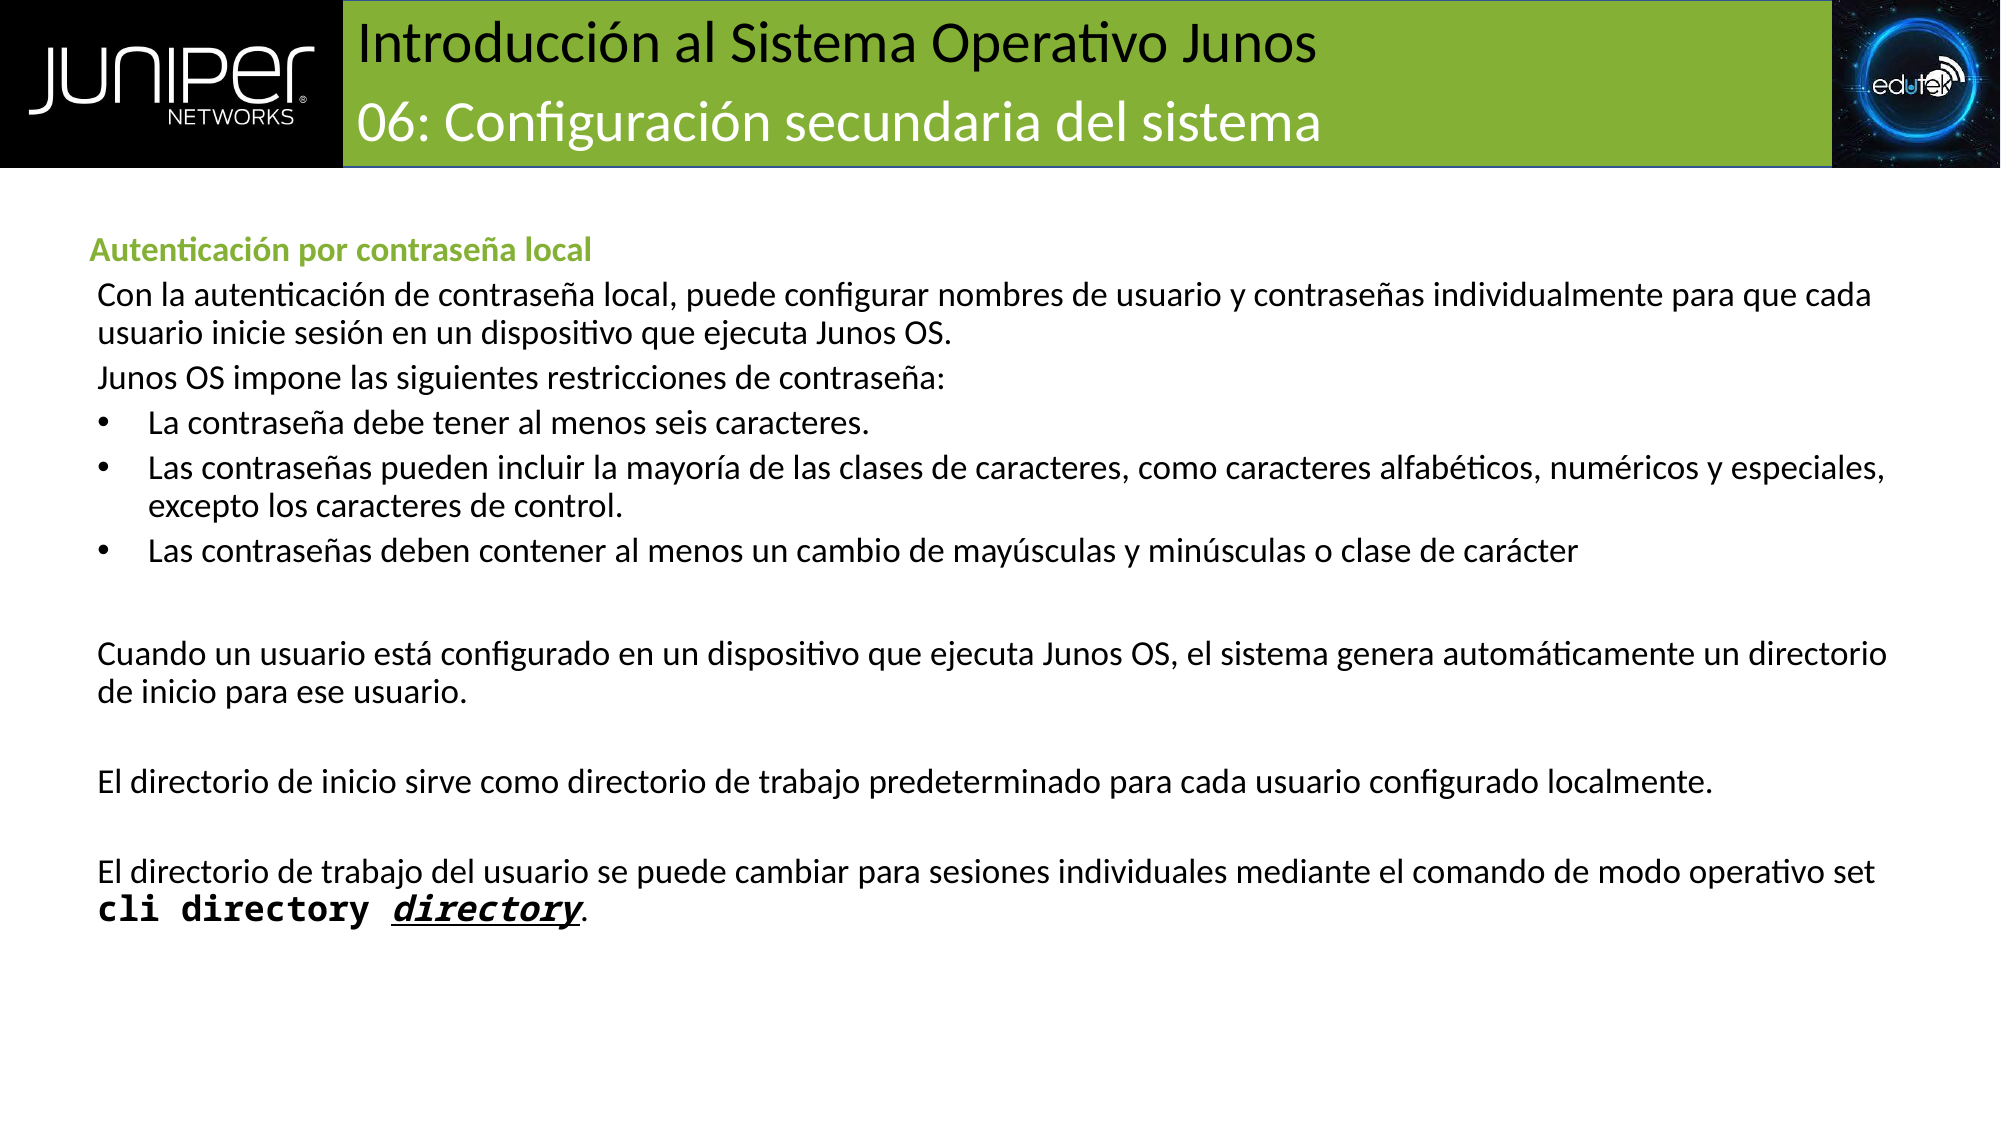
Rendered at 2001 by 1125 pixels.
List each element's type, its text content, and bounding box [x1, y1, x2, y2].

list 06: Configuración secundaria del sistema [342, 83, 1606, 168]
title Introducción al Sistema Operativo Junos [342, 3, 2000, 84]
picture [0, 0, 343, 168]
picture [1832, 84, 2000, 168]
list Autenticación por contraseña local Con la autenticación de contraseña local, puede configurar nombres de usuario y contraseñas individualmente para que cada usuario inicie sesión en un dispositivo que ejecuta Junos OS. Junos OS impone las siguientes restricciones de contraseña: La contraseña debe tener al menos seis caracteres. Las contraseñas pueden incluir la mayoría de las clases de caracteres, como caracteres alfabéticos, numéricos y especiales, excepto los caracteres de control. Las contraseñas deben contener al menos un cambio de mayúsculas y minúsculas o clase de carácter Cuando un usuario está configurado en un dispositivo que ejecuta Junos OS, el sistema genera automáticamente un directorio de inicio para ese usuario. El directorio de inicio sirve como directorio de trabajo predeterminado para cada usuario configurado localmente. El directorio de trabajo del usuario se puede cambiar para sesiones individuales mediante el comando de modo operativo set cli directory directory. [74, 224, 1926, 938]
